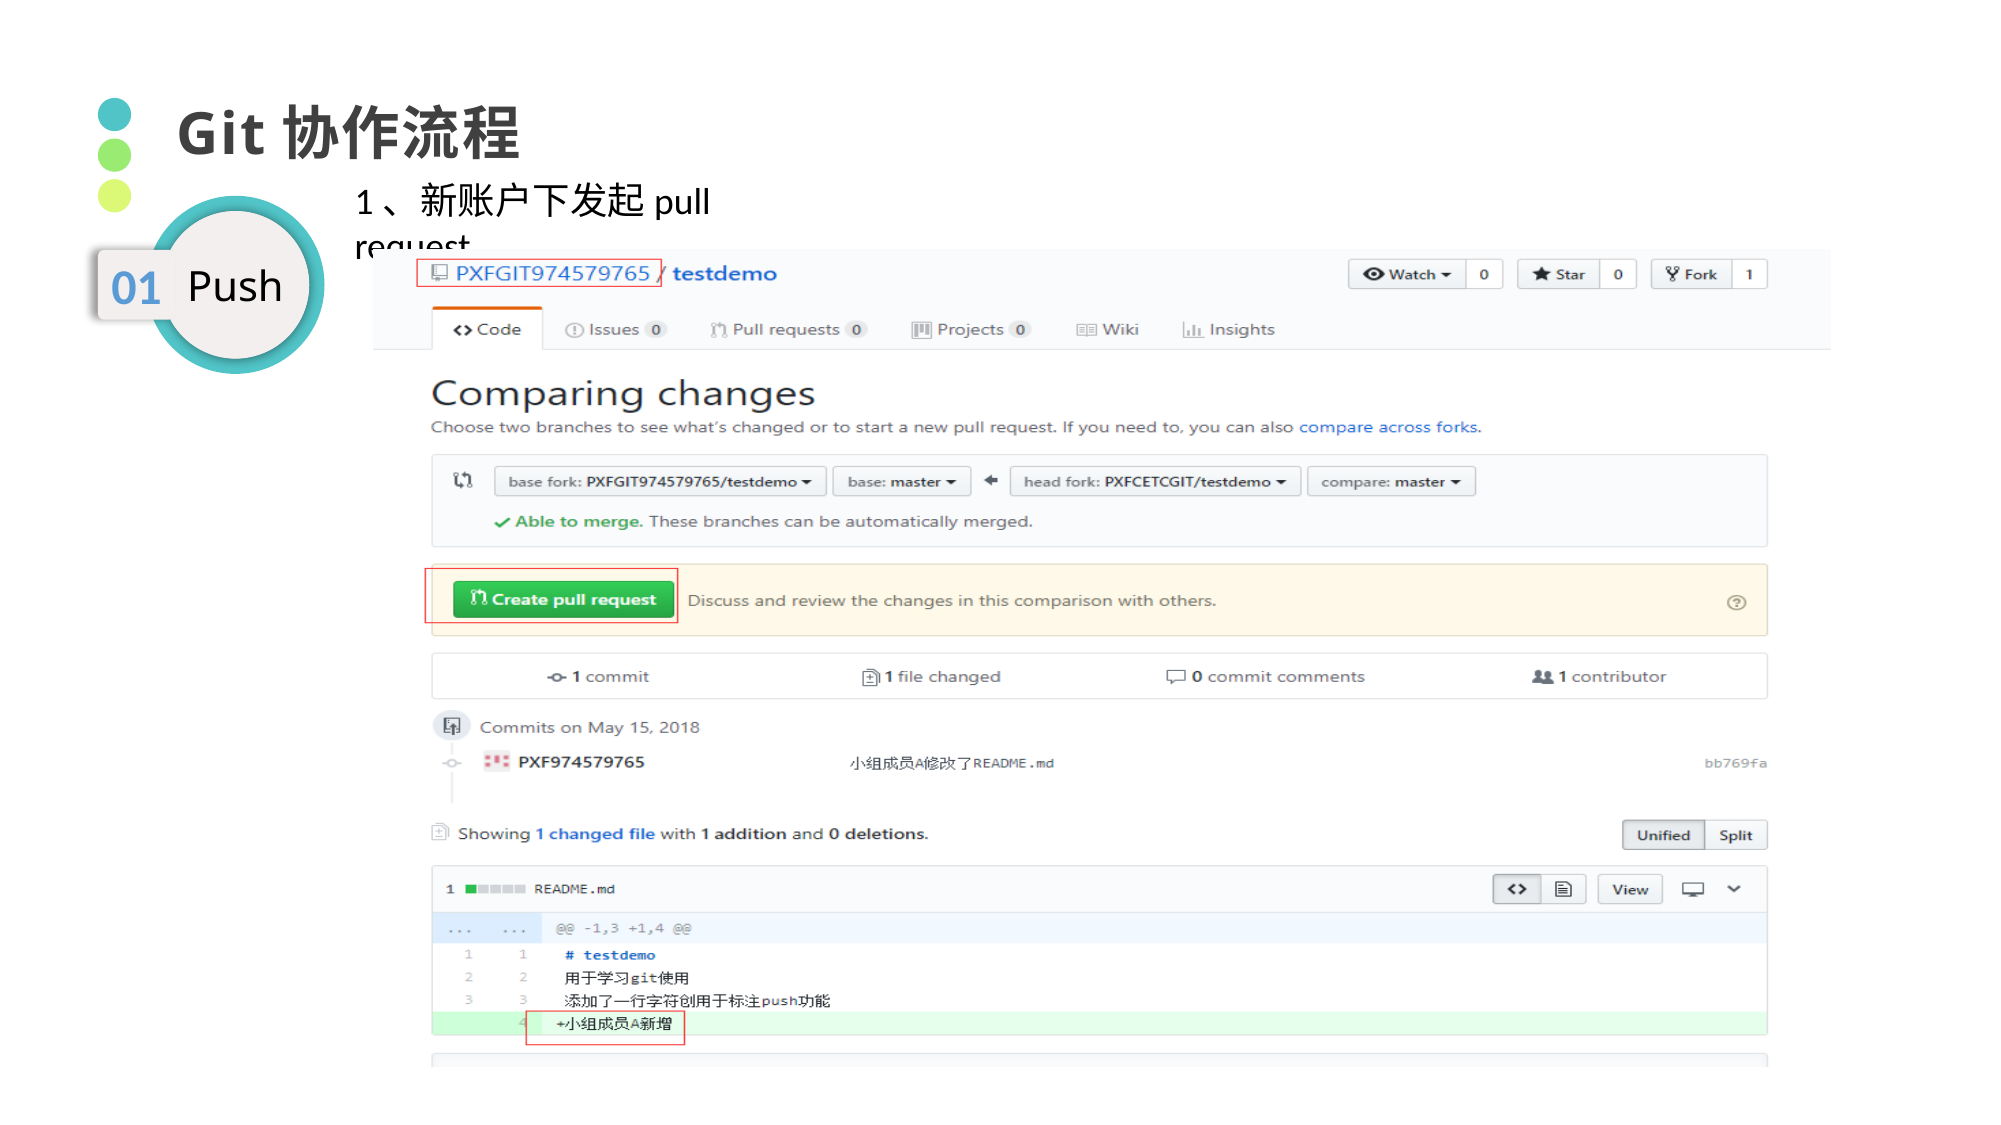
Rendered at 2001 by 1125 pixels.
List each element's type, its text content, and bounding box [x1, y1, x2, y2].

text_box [97, 97, 132, 195]
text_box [97, 195, 325, 374]
text_box Git协作流程 [161, 88, 642, 174]
picture [373, 249, 1831, 1067]
text_box 1、新账户下发起pull request [339, 124, 838, 274]
